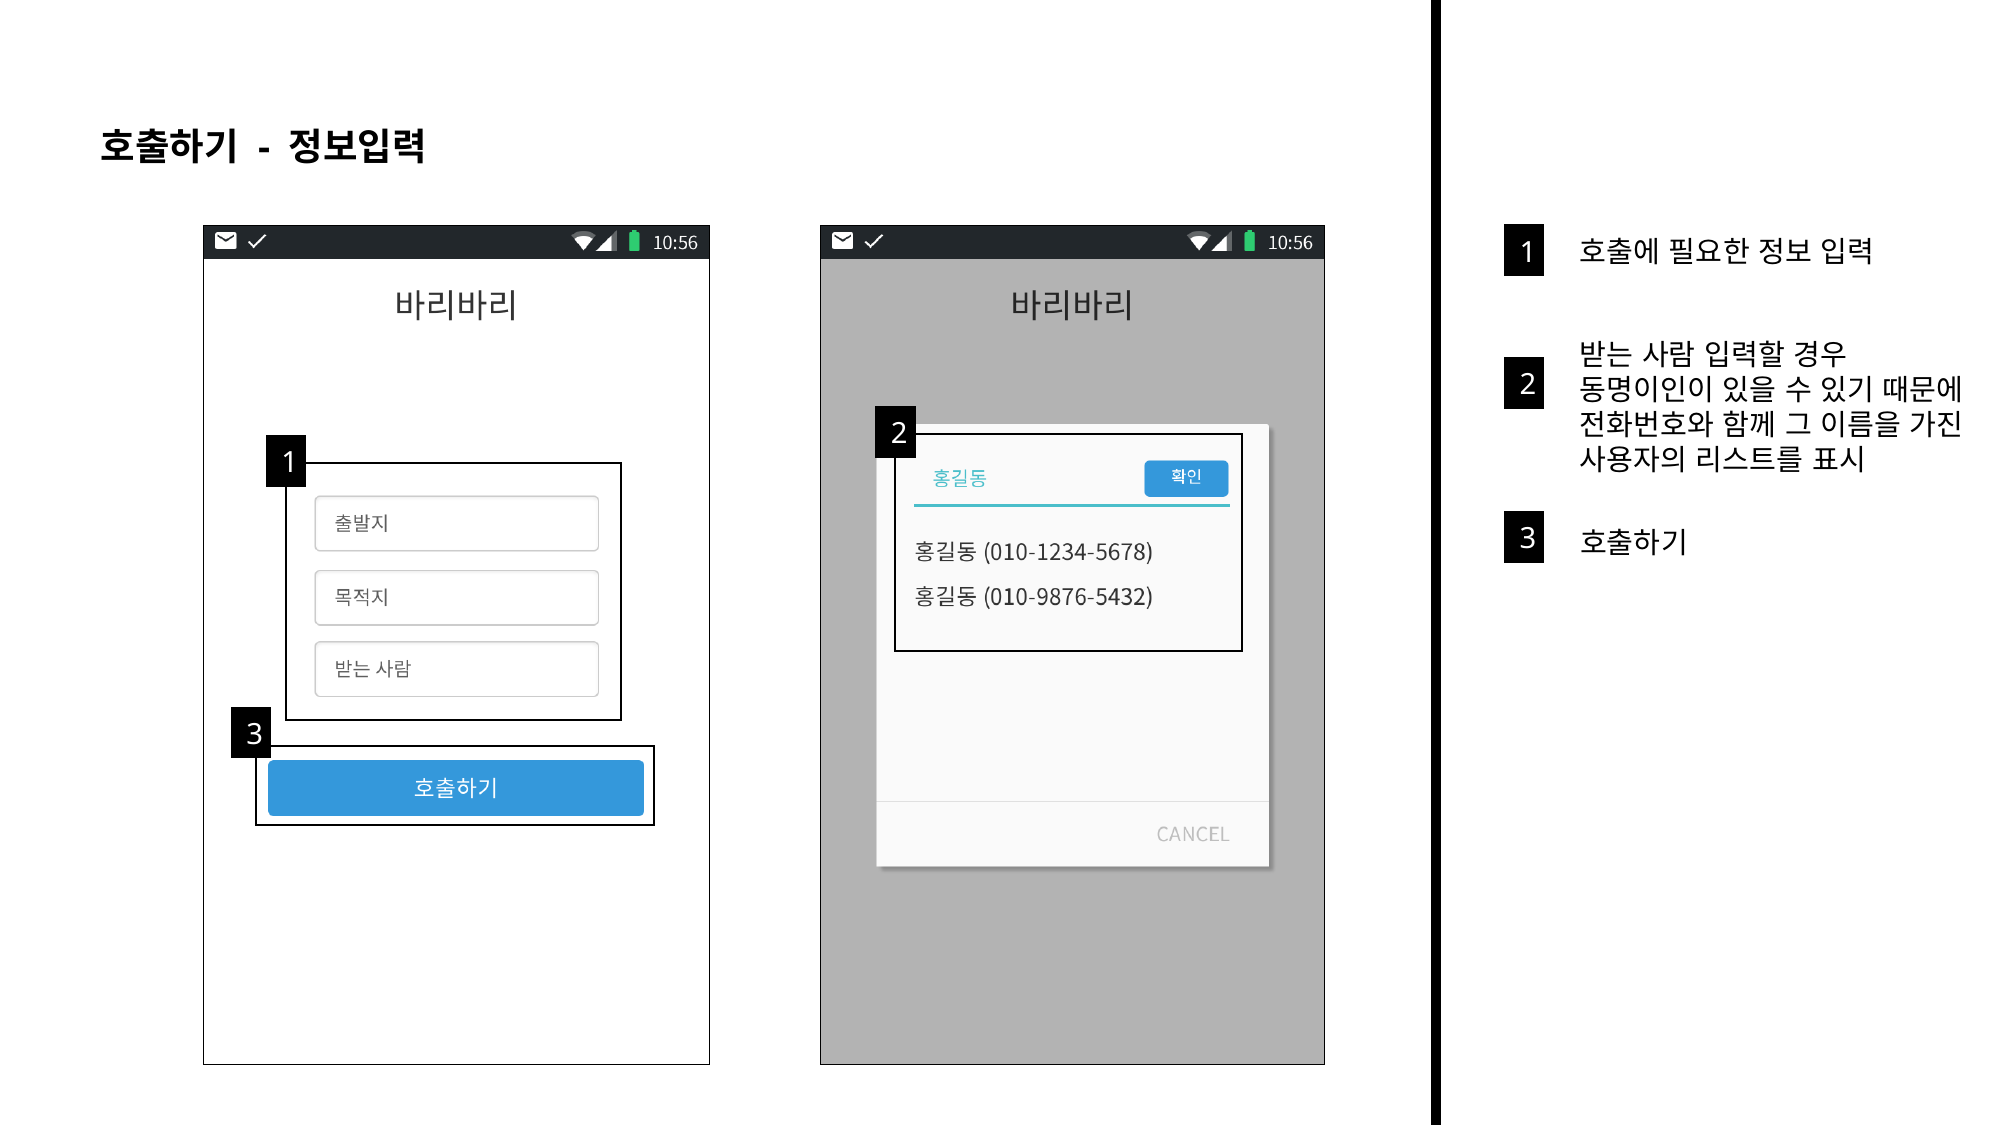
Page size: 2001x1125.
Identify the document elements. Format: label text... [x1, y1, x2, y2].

text_box 호출하기 - 정보입력 [85, 115, 584, 176]
text_box 호출에 필요한 정보 입력 [1565, 225, 2000, 276]
text_box 받는 사람 입력할 경우 동명이인이 있을 수 있기 때문에 전화번호와 함께 그 이름을 가진 사용자의 리스트를 표시 [1565, 328, 2000, 484]
text_box 호출하기 [1565, 517, 1877, 568]
text_box 1 [1504, 224, 1544, 276]
picture [203, 225, 710, 1065]
picture [820, 225, 1325, 1065]
text_box 2 [1504, 357, 1544, 409]
text_box 3 [1504, 511, 1544, 563]
